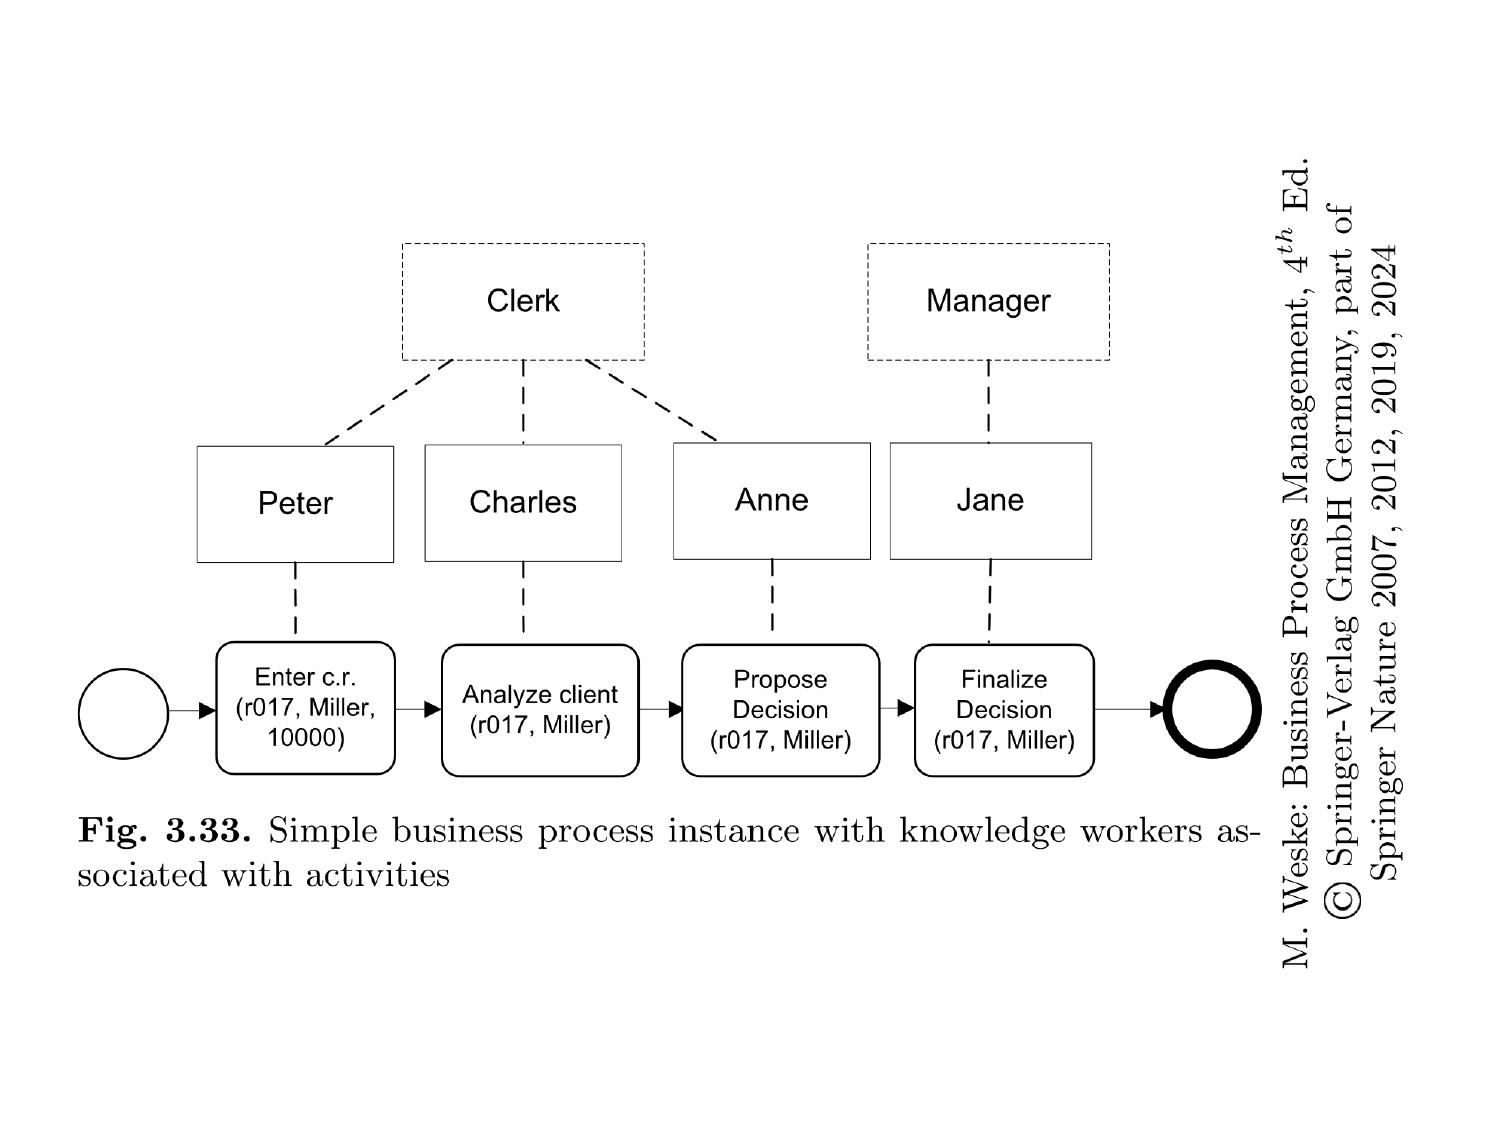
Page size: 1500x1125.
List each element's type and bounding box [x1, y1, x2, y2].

picture [74, 104, 1425, 1021]
